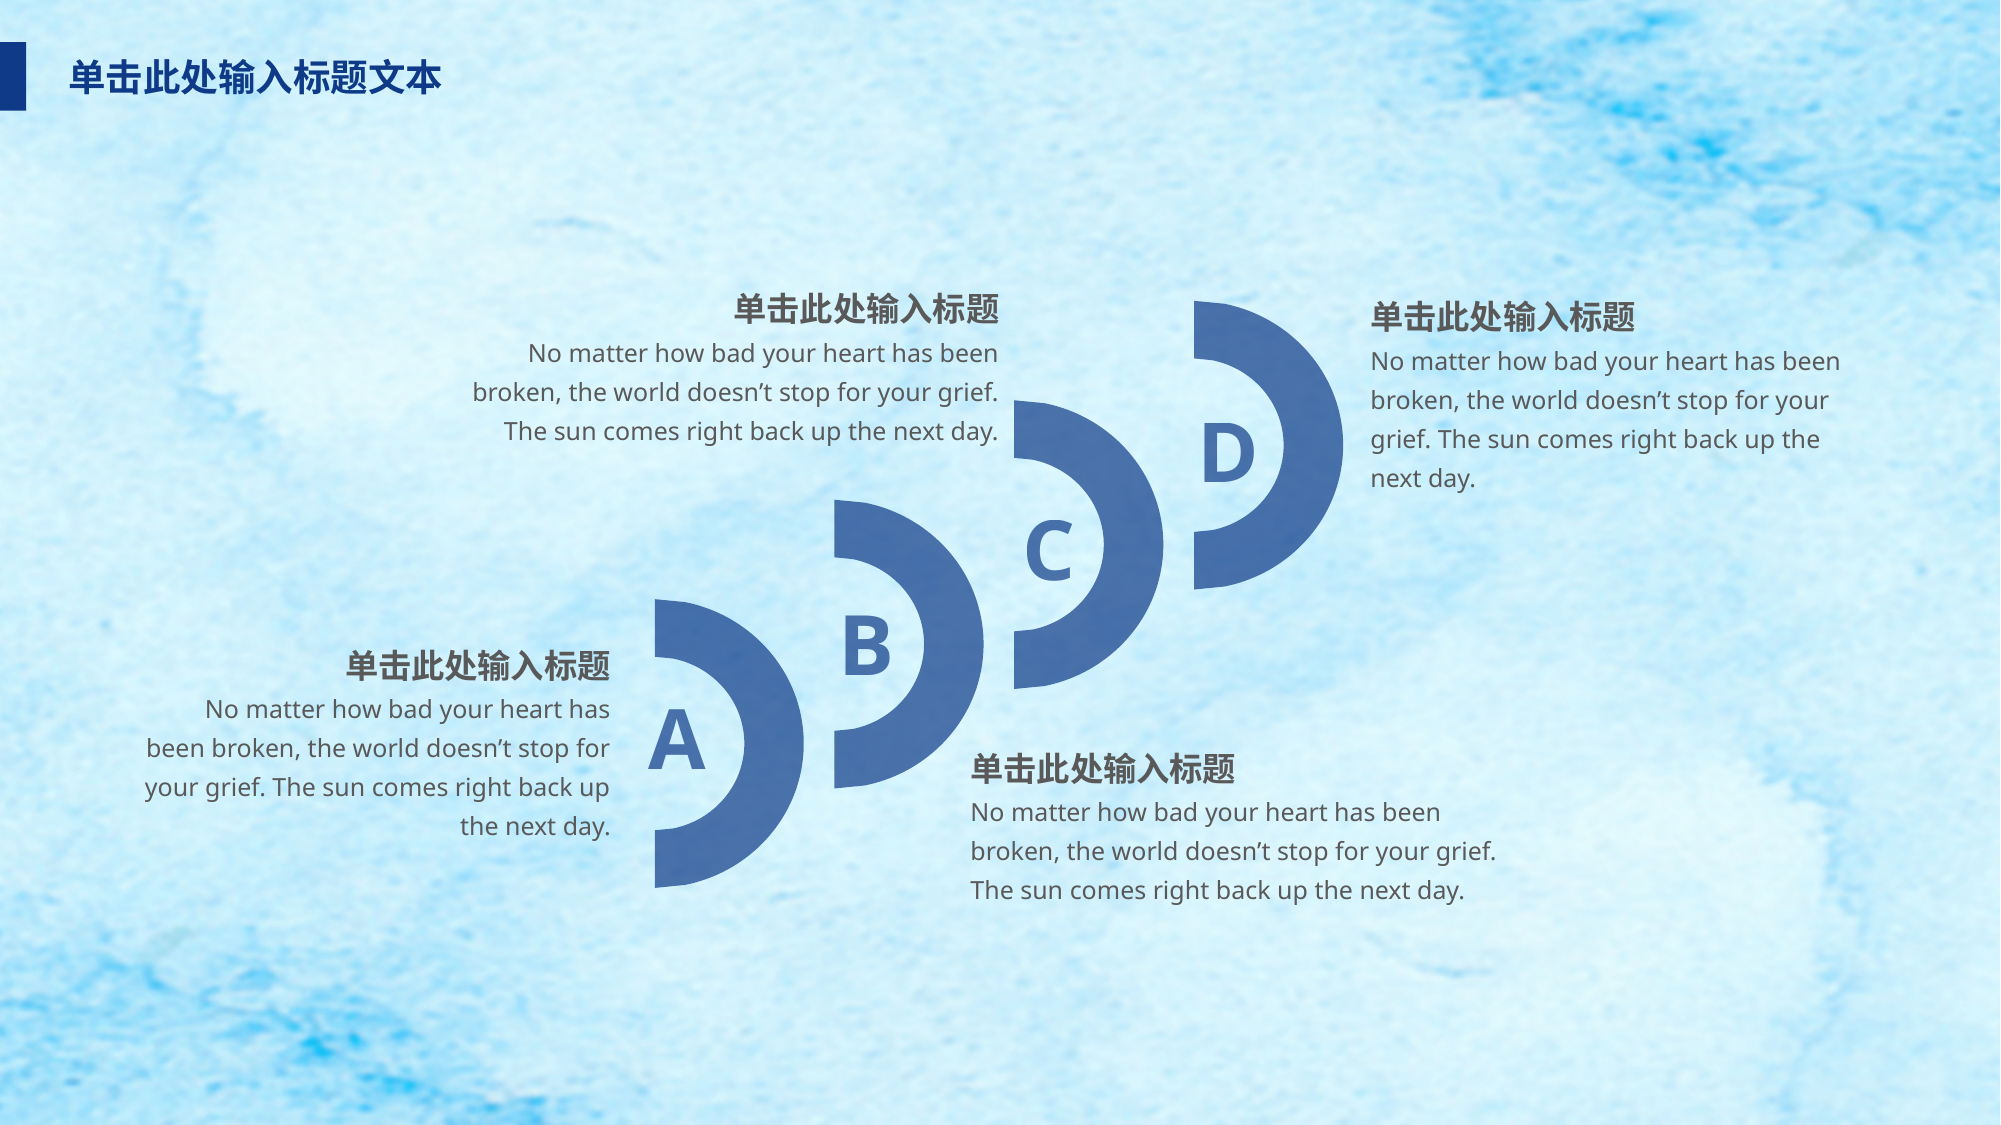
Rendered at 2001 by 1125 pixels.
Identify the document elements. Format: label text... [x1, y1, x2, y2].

picture [0, 0, 2001, 1125]
text_box C [1007, 489, 1091, 605]
text_box [1194, 300, 1344, 590]
text_box [654, 599, 804, 888]
text_box 单击此处输入标题 No matter how bad your heart has been broken, the world doesn’t stop for your grief. The sun comes right back up the next day. [1355, 300, 1869, 476]
text_box A [633, 678, 721, 794]
text_box D [1182, 392, 1274, 507]
text_box [1014, 400, 1164, 689]
text_box [834, 499, 984, 789]
text_box 单击此处输入标题文本 [57, 48, 455, 105]
text_box [0, 41, 27, 112]
text_box 单击此处输入标题 No matter how bad your heart has been broken, the world doesn’t stop for your grief. The sun comes right back up the next day. [422, 259, 1015, 462]
text_box B [823, 584, 909, 700]
text_box 单击此处输入标题 No matter how bad your heart has been broken, the world doesn’t stop for your grief. The sun comes right back up the next day. [955, 732, 1531, 908]
text_box 单击此处输入标题 No matter how bad your heart has been broken, the world doesn’t stop for your grief. The sun comes right back up the next day. [127, 649, 626, 825]
